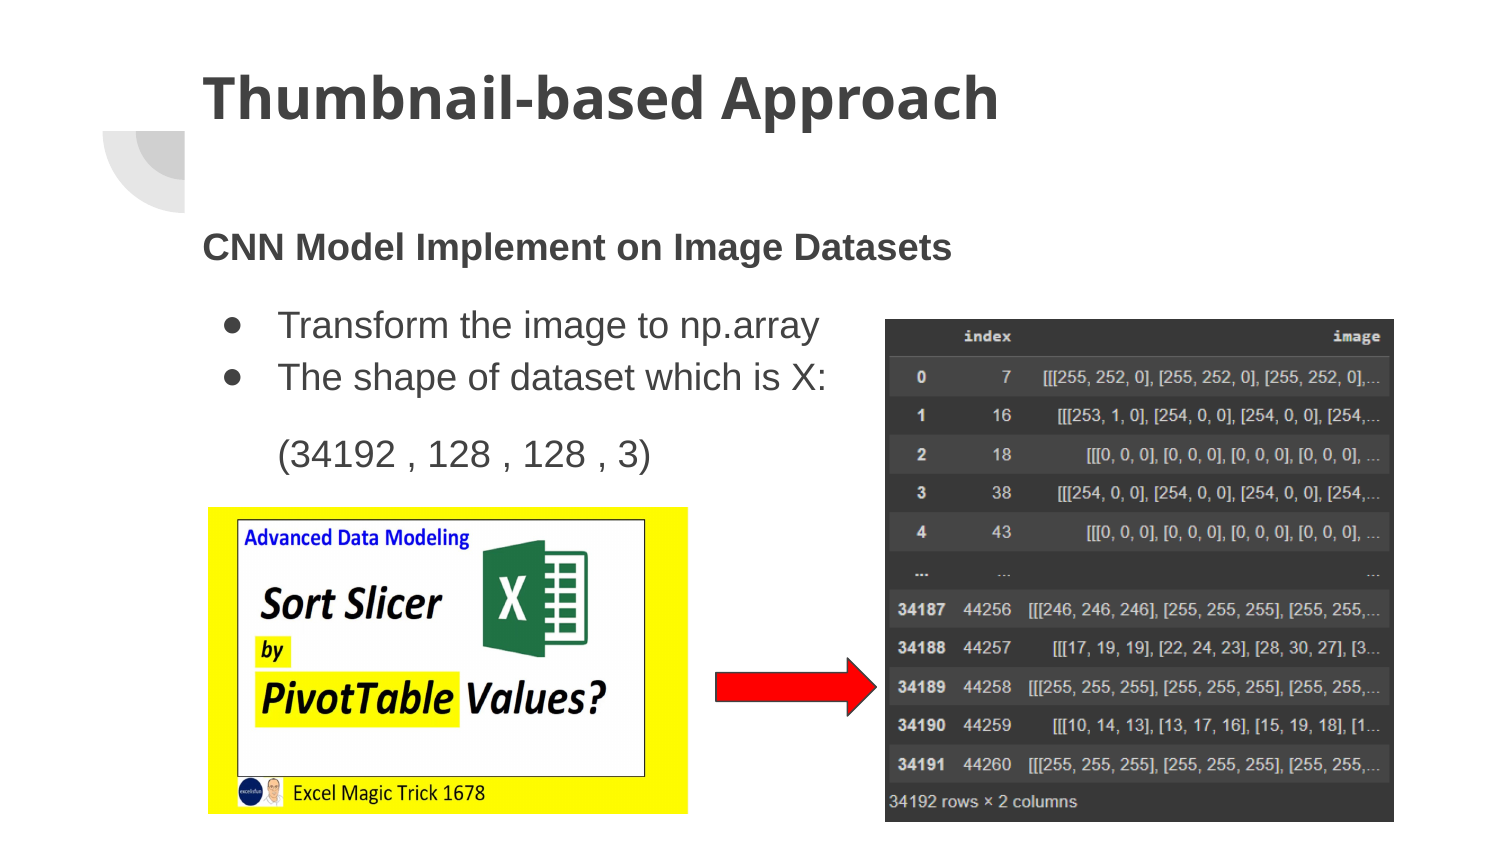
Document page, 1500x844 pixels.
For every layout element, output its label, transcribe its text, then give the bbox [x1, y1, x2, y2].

text_box [715, 658, 877, 716]
picture [885, 318, 1394, 823]
list CNN Model Implement on Image Datasets Transform the image to np.array The shape of dataset which is X: (34192 , 128 , 128 , 3) [187, 185, 1429, 688]
picture [208, 507, 689, 814]
title Thumbnail-based Approach [187, 46, 1429, 166]
